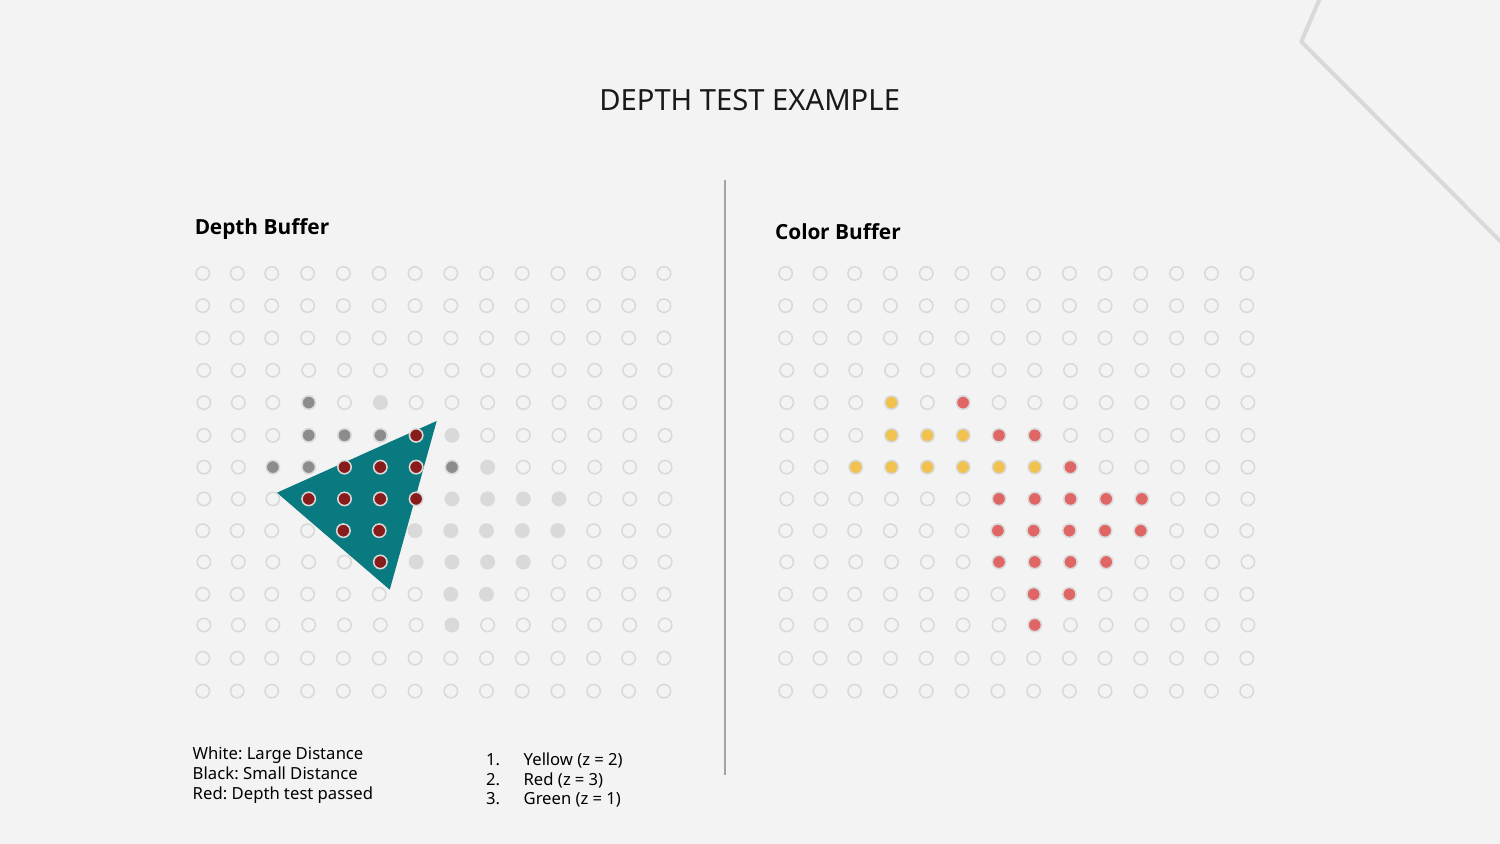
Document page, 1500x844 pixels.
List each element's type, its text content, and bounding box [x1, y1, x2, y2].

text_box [195, 266, 673, 699]
title DEPTH TEST EXAMPLE [505, 66, 995, 180]
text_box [778, 266, 1255, 699]
text_box Depth Buffer [180, 205, 424, 246]
text_box Color Buffer [760, 211, 1005, 251]
text_box White: Large Distance Black: Small Distance Red: Depth test passed [177, 735, 422, 811]
text_box Yellow (z = 2) Red (z = 3) Green (z = 1) [471, 741, 730, 816]
